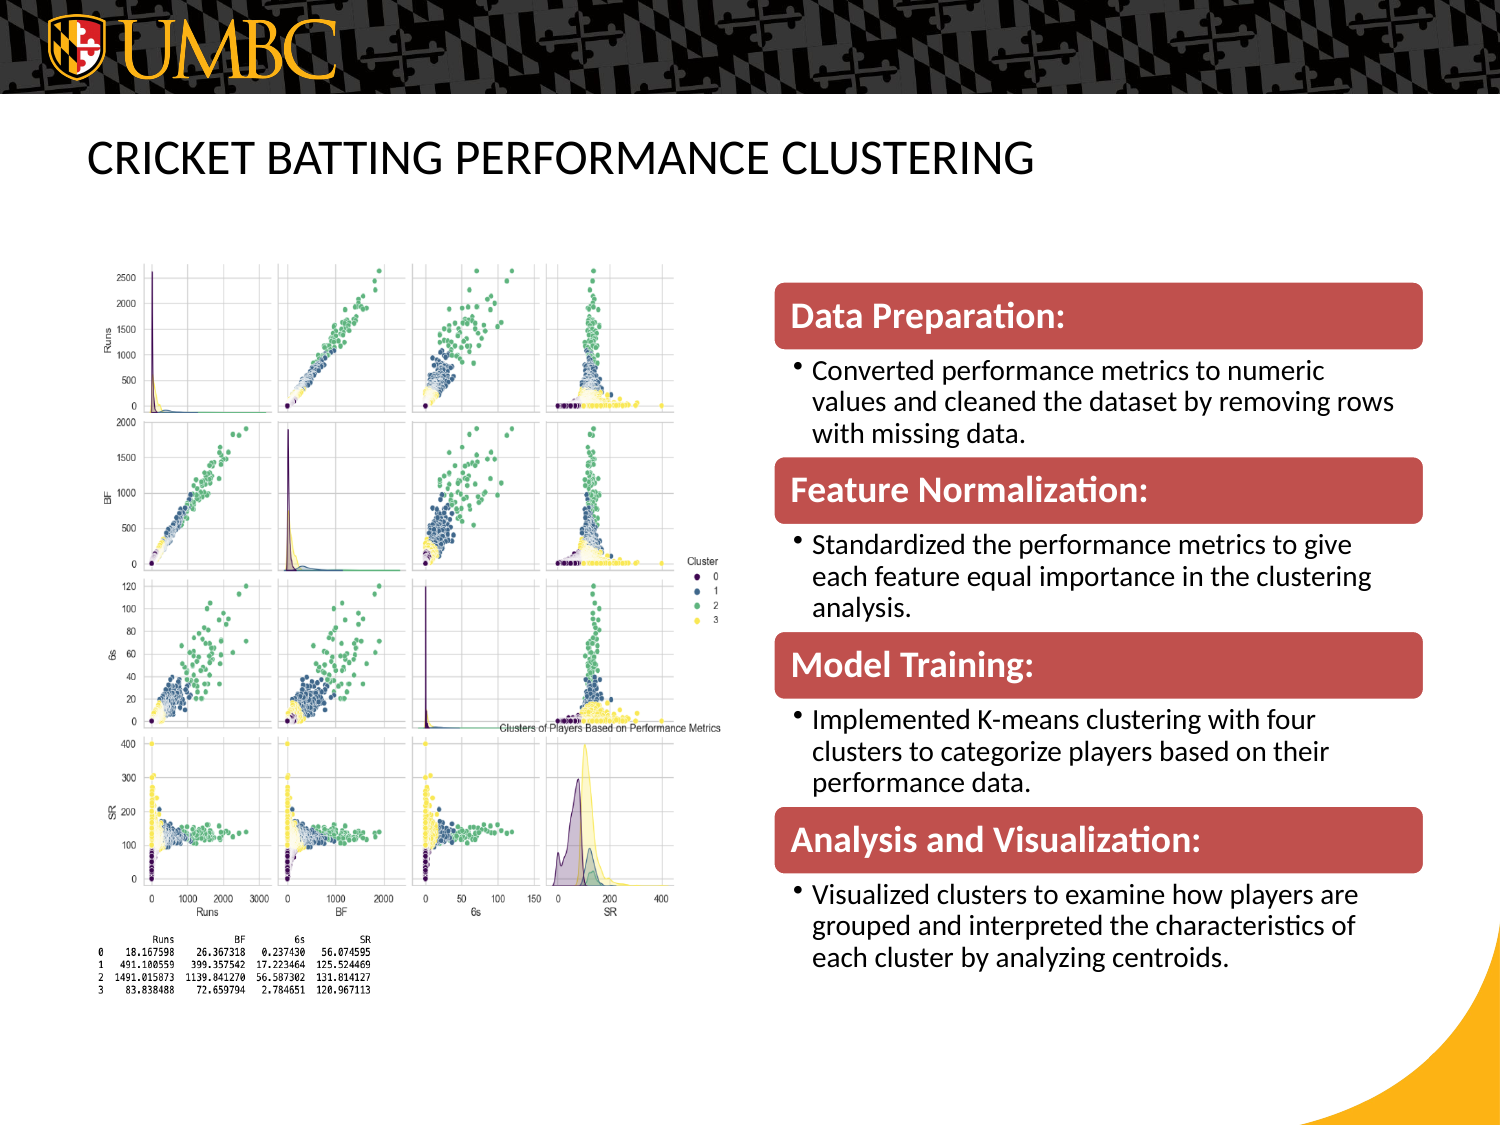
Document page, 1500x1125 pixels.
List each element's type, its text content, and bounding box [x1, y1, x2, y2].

title CRICKET BATTING PERFORMANCE CLUSTERING [86, 131, 1126, 246]
picture [0, 0, 1500, 94]
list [74, 258, 728, 1002]
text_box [772, 258, 1426, 1002]
picture [1299, 921, 1500, 1125]
